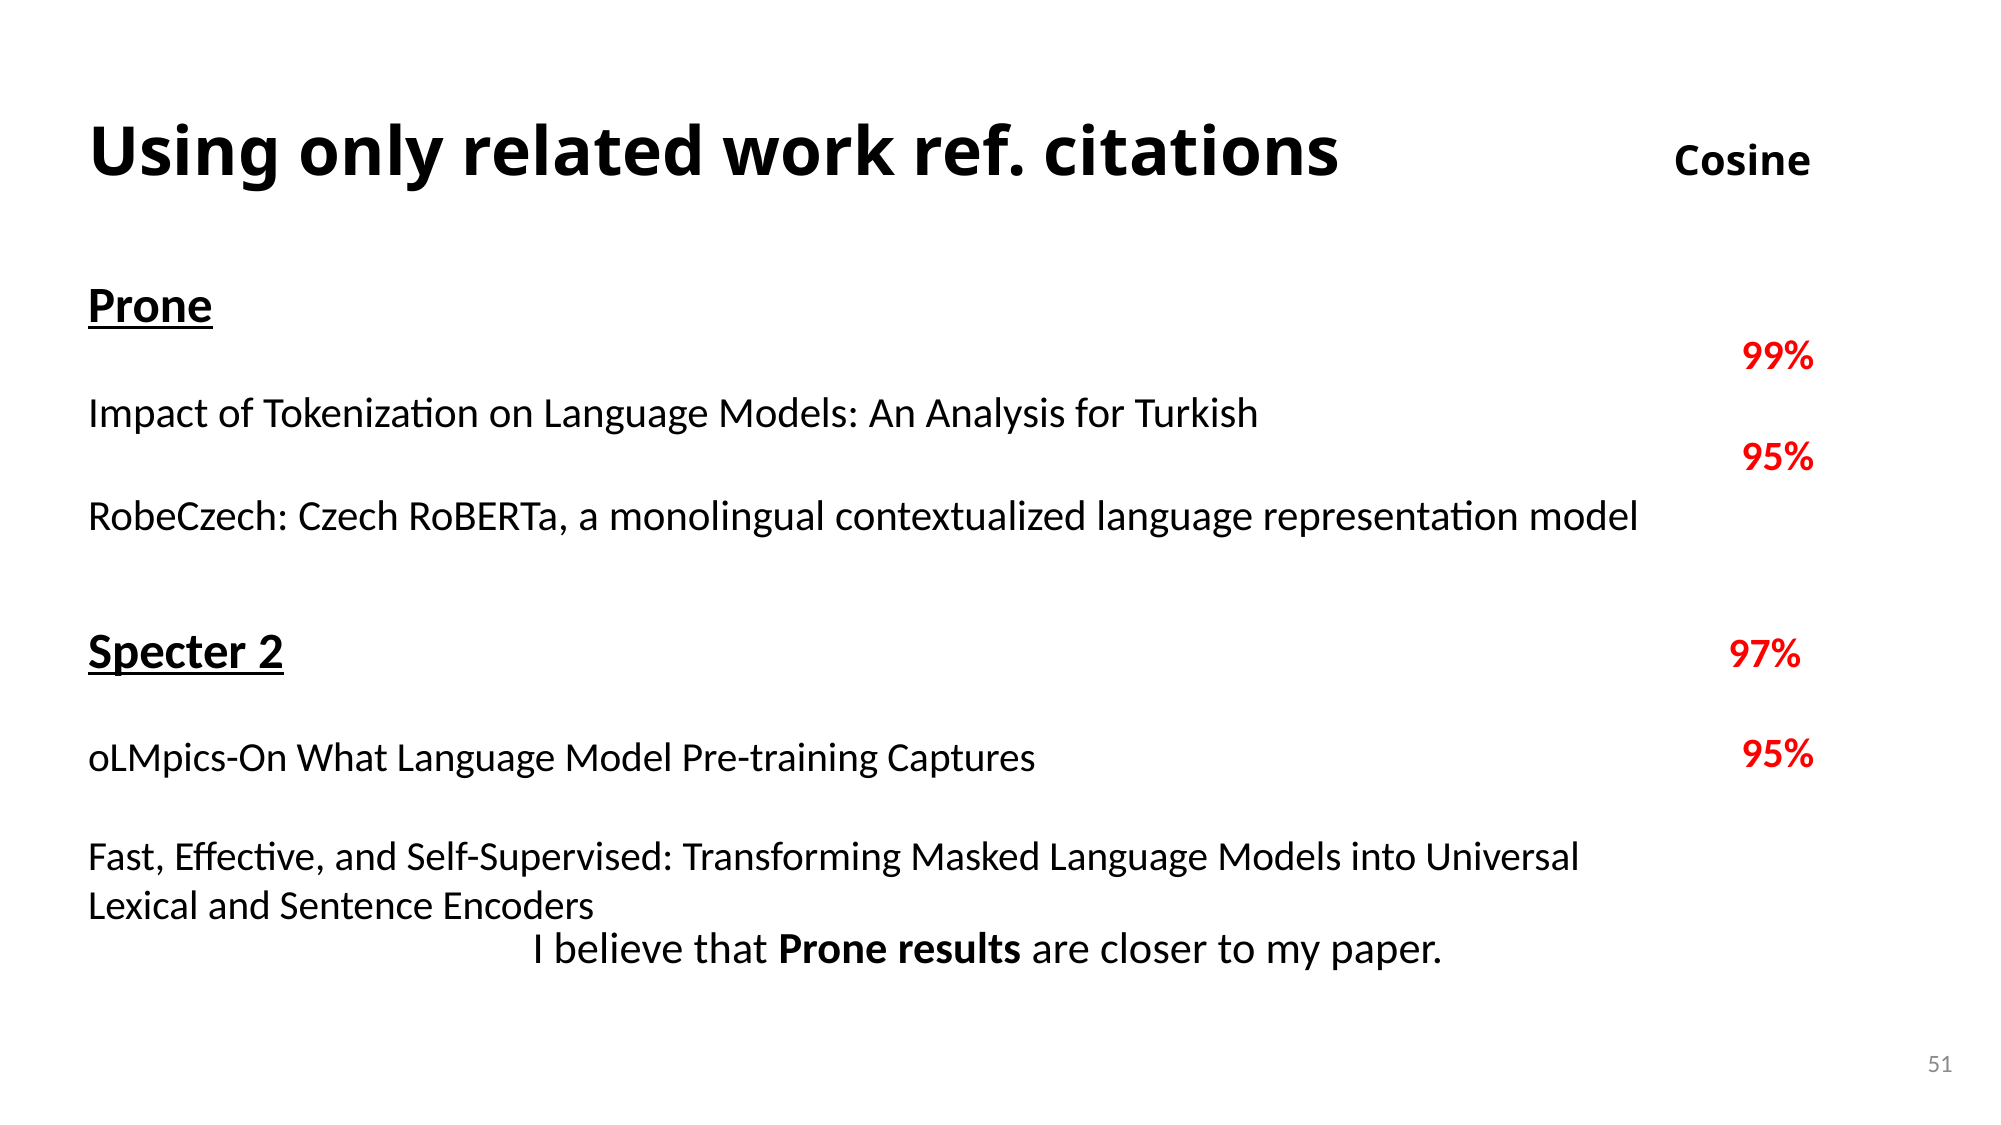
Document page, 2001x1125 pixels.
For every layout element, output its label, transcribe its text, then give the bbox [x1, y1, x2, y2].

slide_number 51 [1853, 1019, 1974, 1106]
text_box I believe that Prone results are closer to my paper. [228, 898, 1748, 1052]
title Using only related work ref. citations Cosine [68, 97, 1932, 223]
list Prone Impact of Tokenization on Language Models: An Analysis for Turkish RobeCzech: Czech RoBERTa, a monolingual contextualized language representation model Specter 2 oLMpics-On What Language Model Pre-training Captures Fast, Effective, and Self-Supervised: Transforming Masked Language Models into Universal Lexical and Sentence Encoders [68, 252, 1669, 1000]
text_box 97% 95% [1679, 605, 1877, 900]
text_box 99% 95% [1679, 258, 1877, 509]
